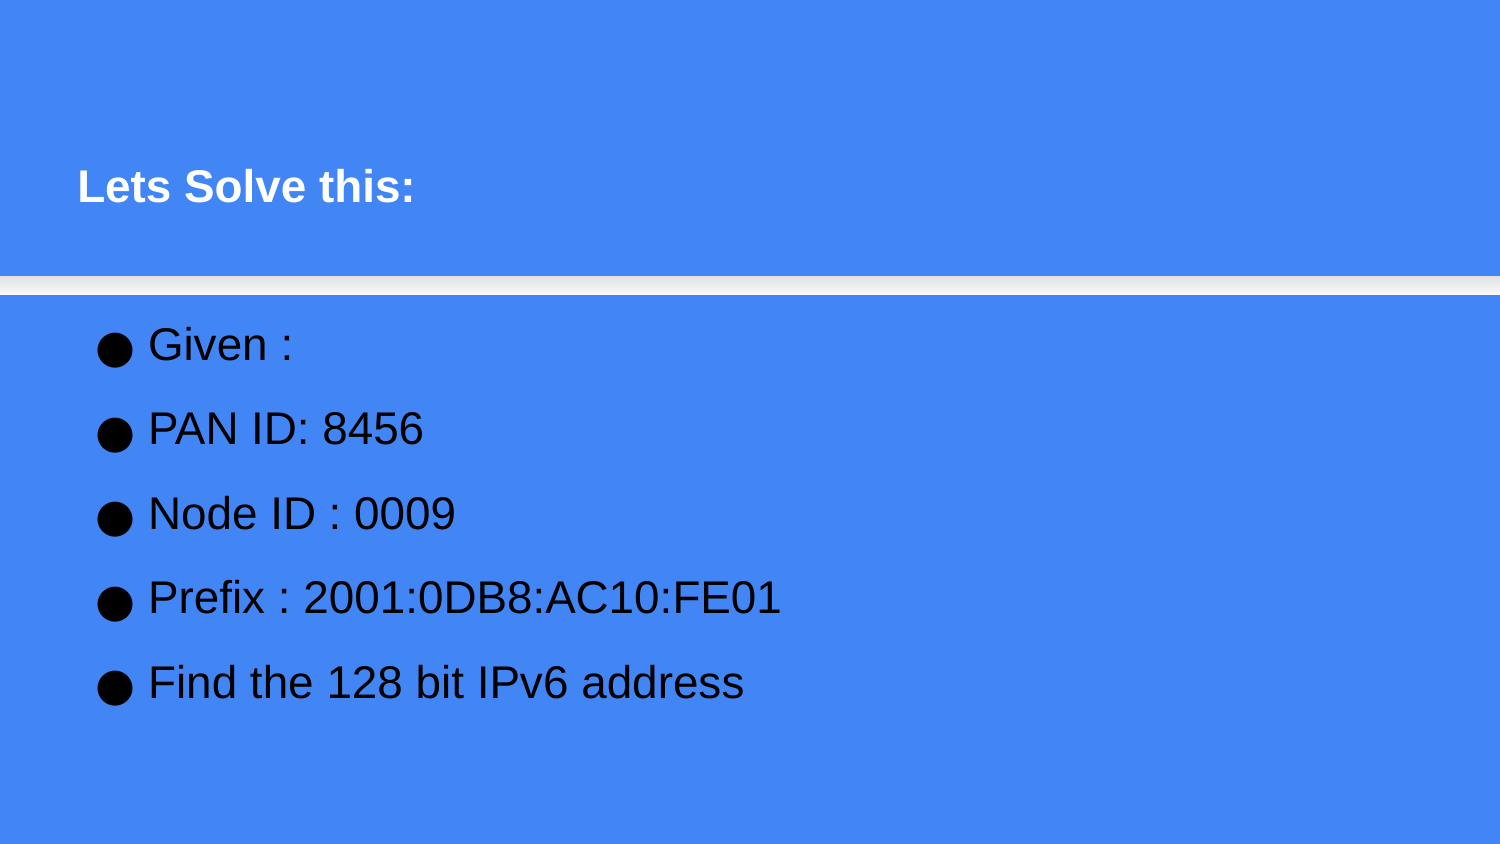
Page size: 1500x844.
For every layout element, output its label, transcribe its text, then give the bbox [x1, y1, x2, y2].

text_box Given : PAN ID: 8456 Node ID : 0009 Prefix : 2001:0DB8:AC10:FE01 Find the 128 bit IPv6 address [77, 314, 1427, 760]
text_box Lets Solve this: [77, 121, 1427, 247]
